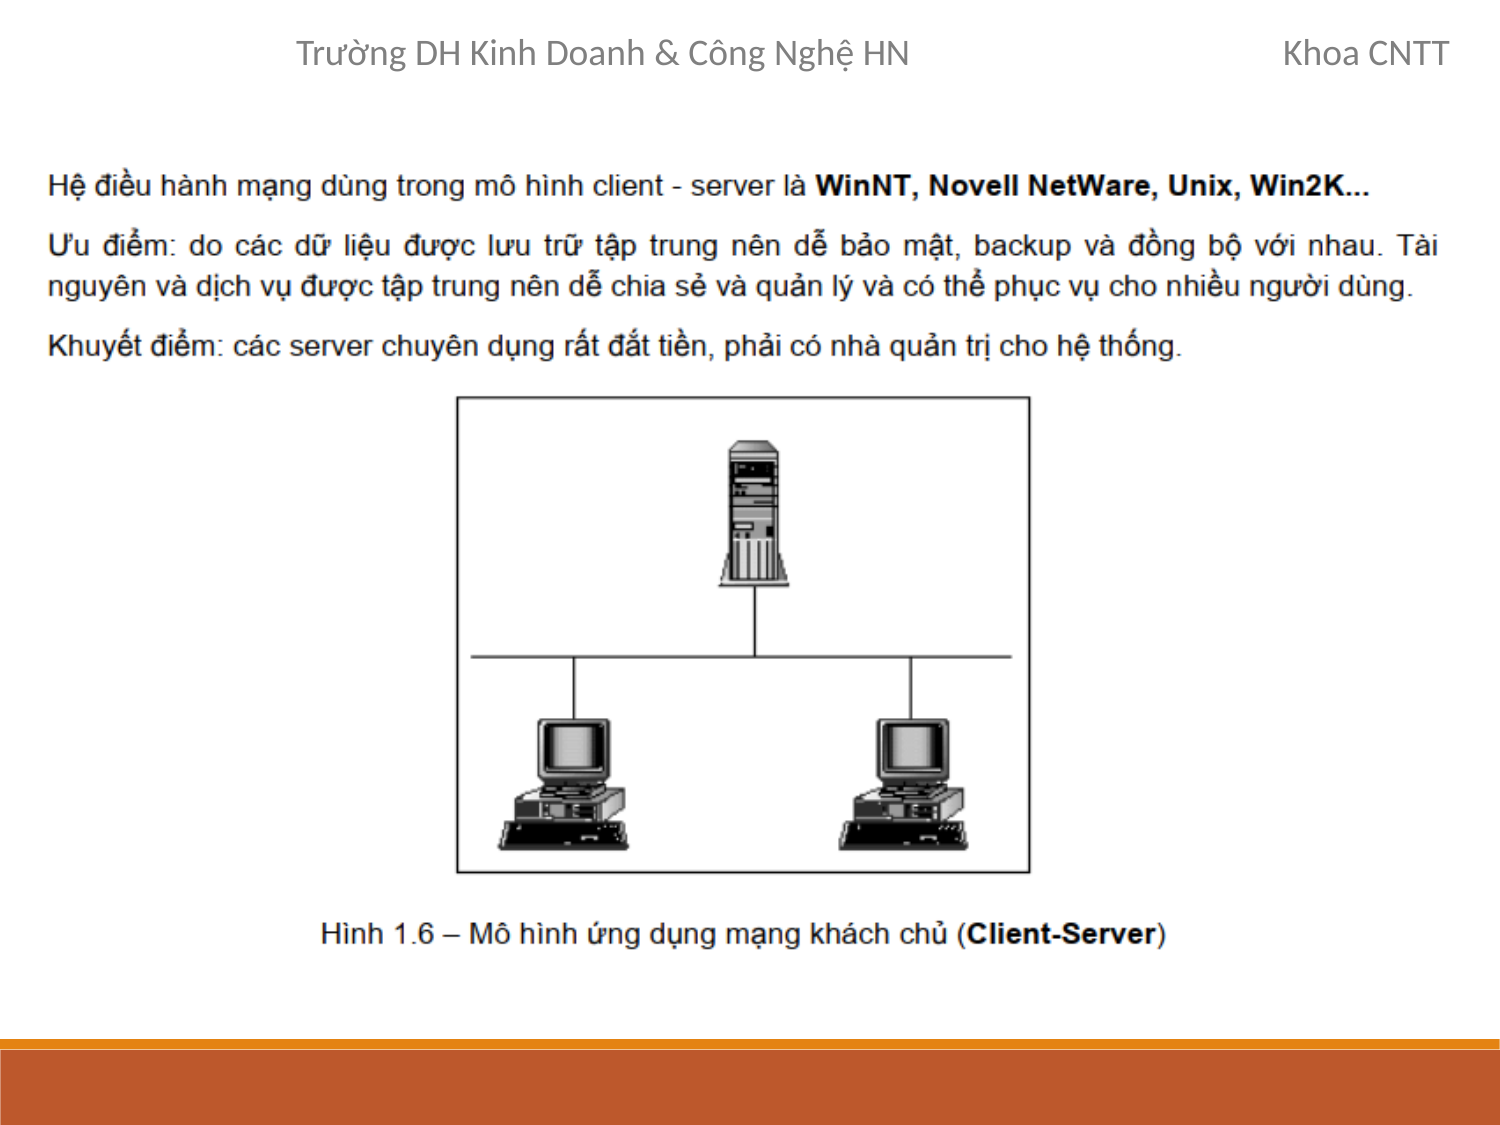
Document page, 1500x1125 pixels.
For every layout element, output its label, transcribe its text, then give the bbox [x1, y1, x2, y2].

picture [33, 146, 1467, 972]
text_box Trường DH Kinh Doanh & Công Nghệ HN Khoa CNTT [281, 20, 1478, 81]
